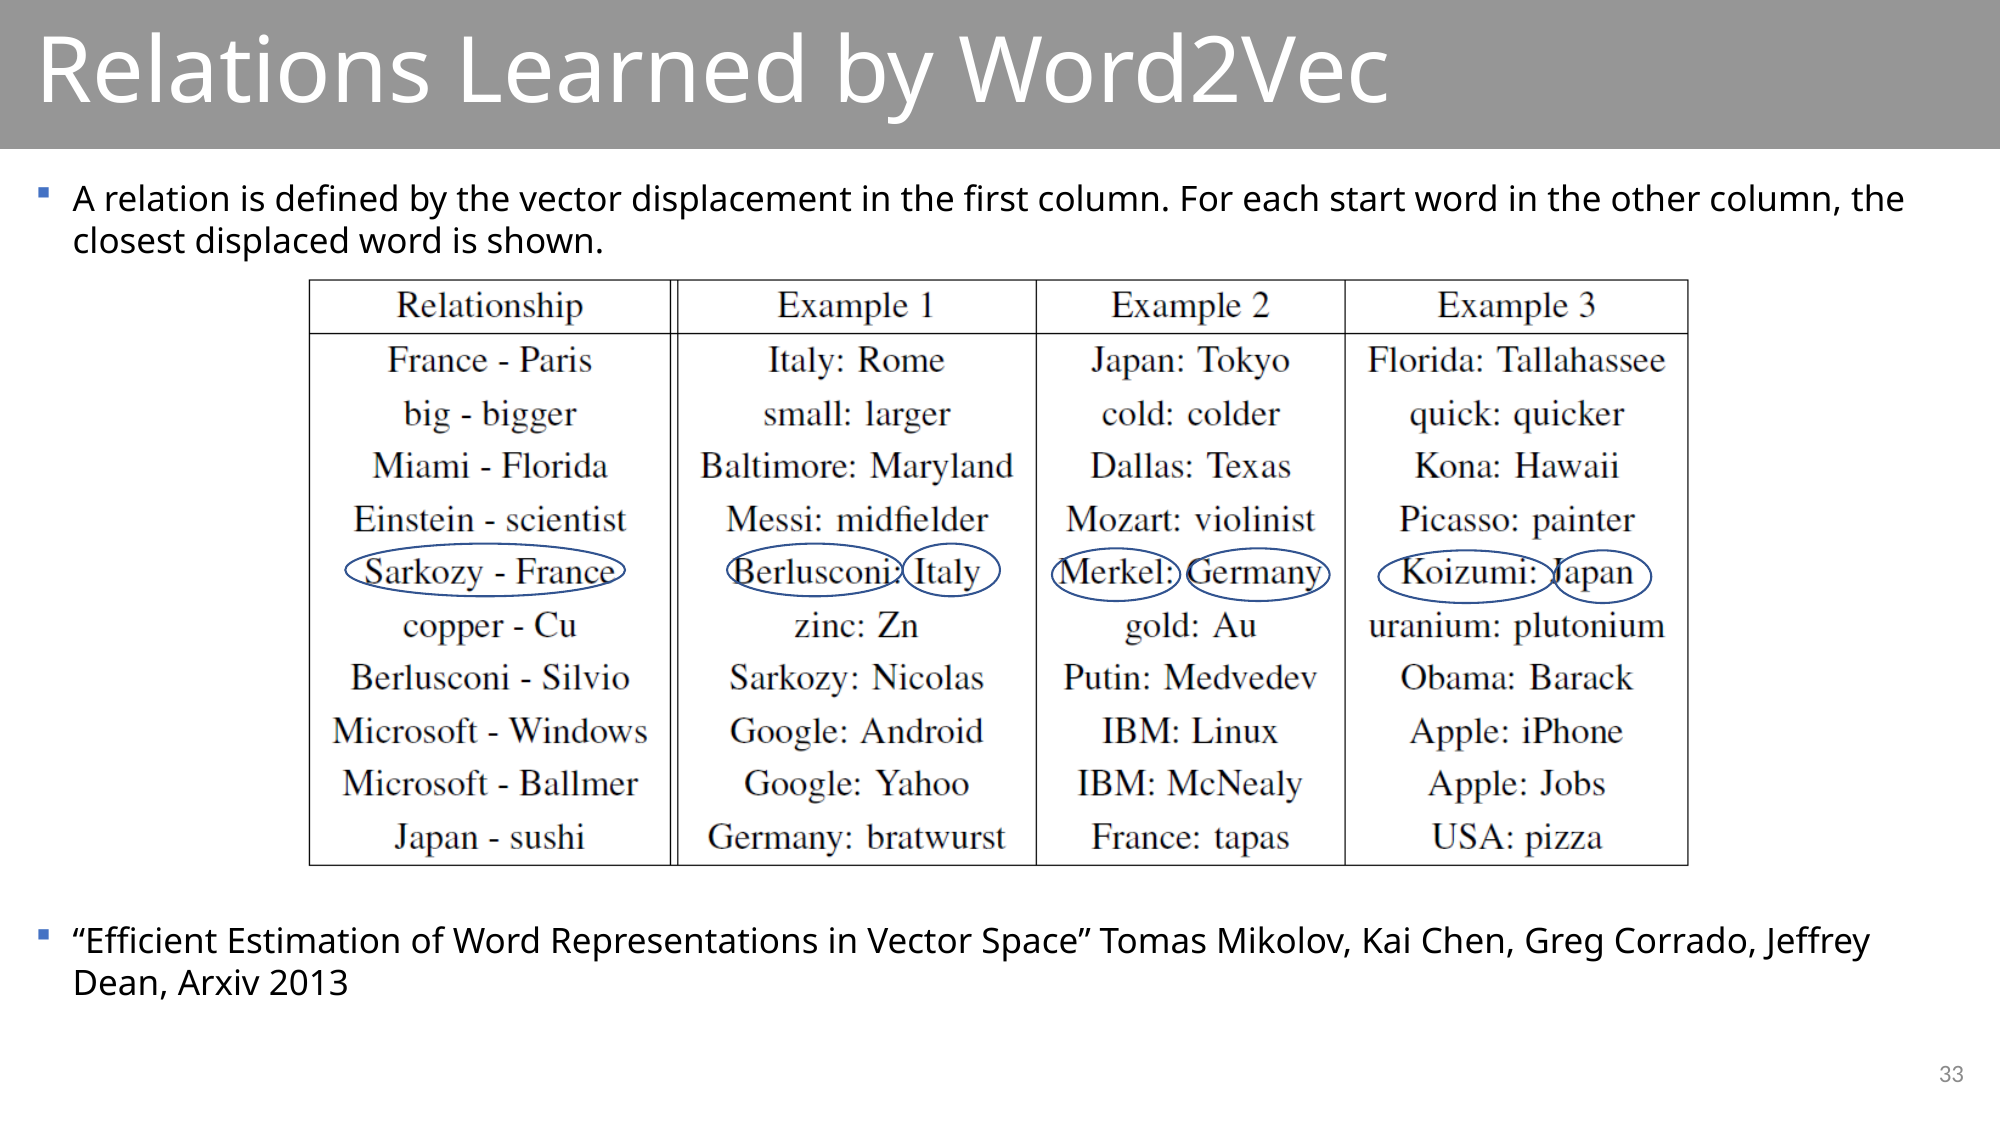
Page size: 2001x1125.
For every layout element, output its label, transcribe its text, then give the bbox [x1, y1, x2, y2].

slide_number 33 [1529, 1042, 1980, 1103]
picture [298, 271, 1702, 877]
list A relation is defined by the vector displacement in the first column. For each start word in the other column, the closest displaced word is shown. “Efficient Estimation of Word Representations in Vector Space” Tomas Mikolov, Kai Chen, Greg Corrado, Jeffrey Dean, Arxiv 2013 [20, 169, 1980, 1014]
title Relations Learned by Word2Vec [20, 4, 1980, 142]
